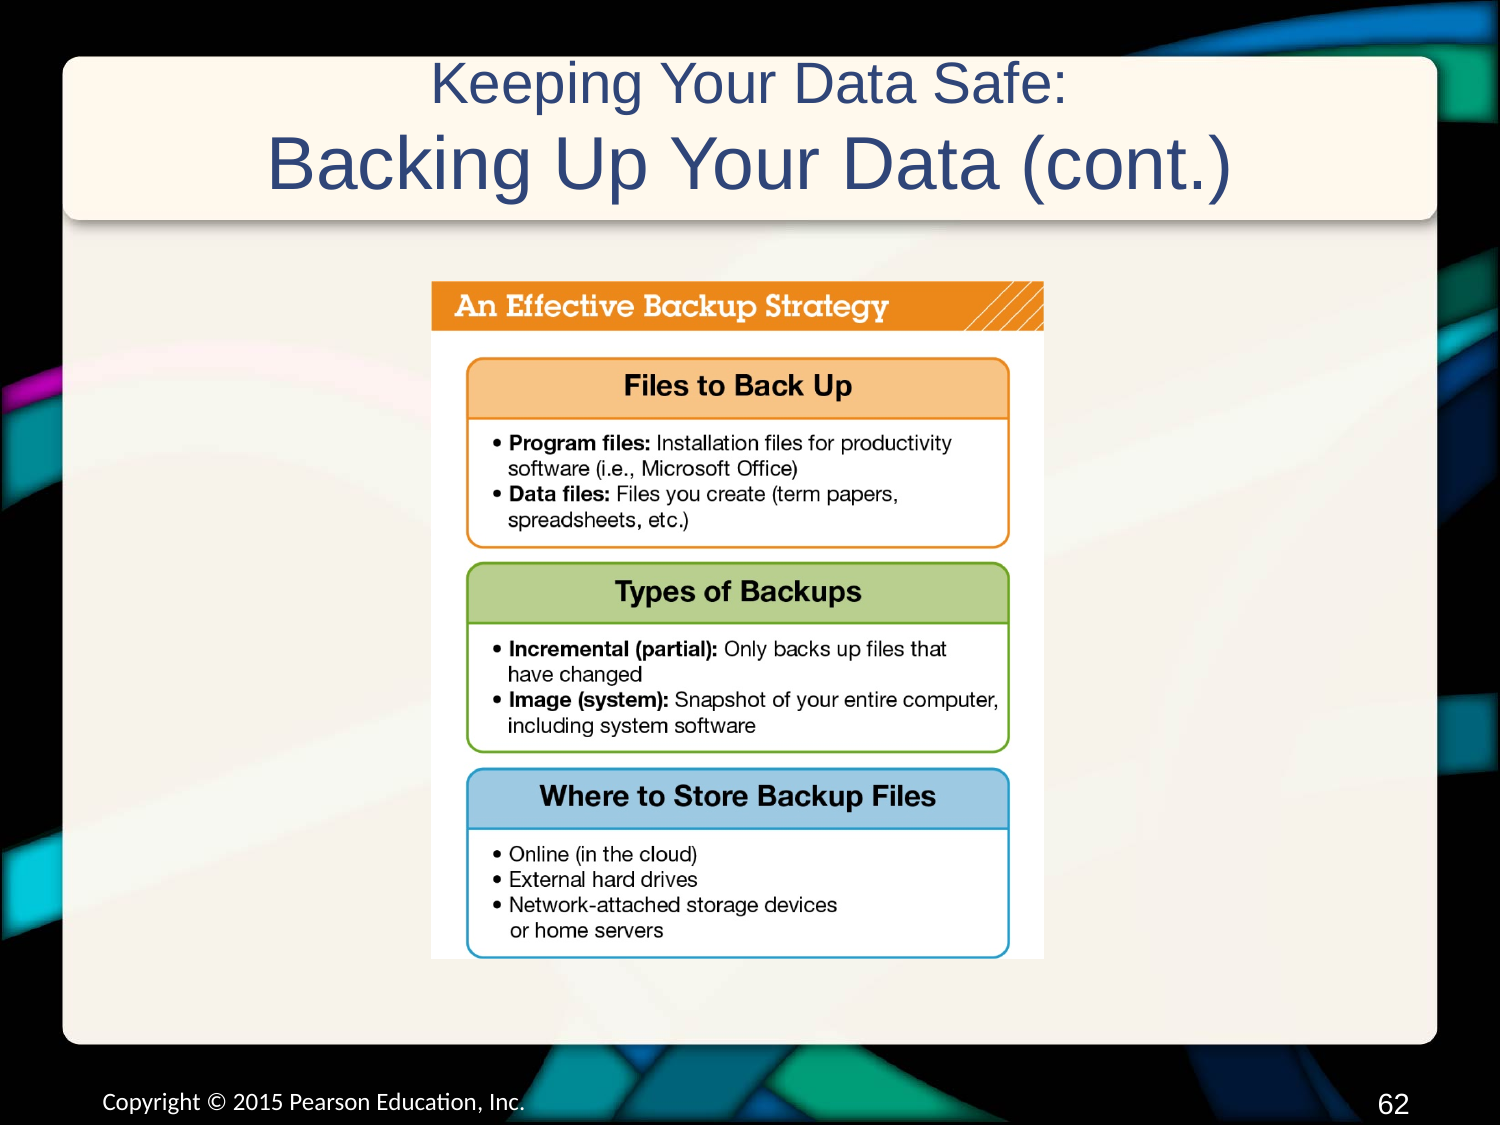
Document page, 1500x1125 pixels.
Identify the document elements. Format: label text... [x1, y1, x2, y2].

footer Copyright © 2015 Pearson Education, Inc. [87, 1077, 1138, 1123]
picture [0, 0, 1500, 1125]
title Keeping Your Data Safe: Backing Up Your Data (cont.) [62, 37, 1438, 213]
slide_number 61 [1200, 1080, 1425, 1125]
